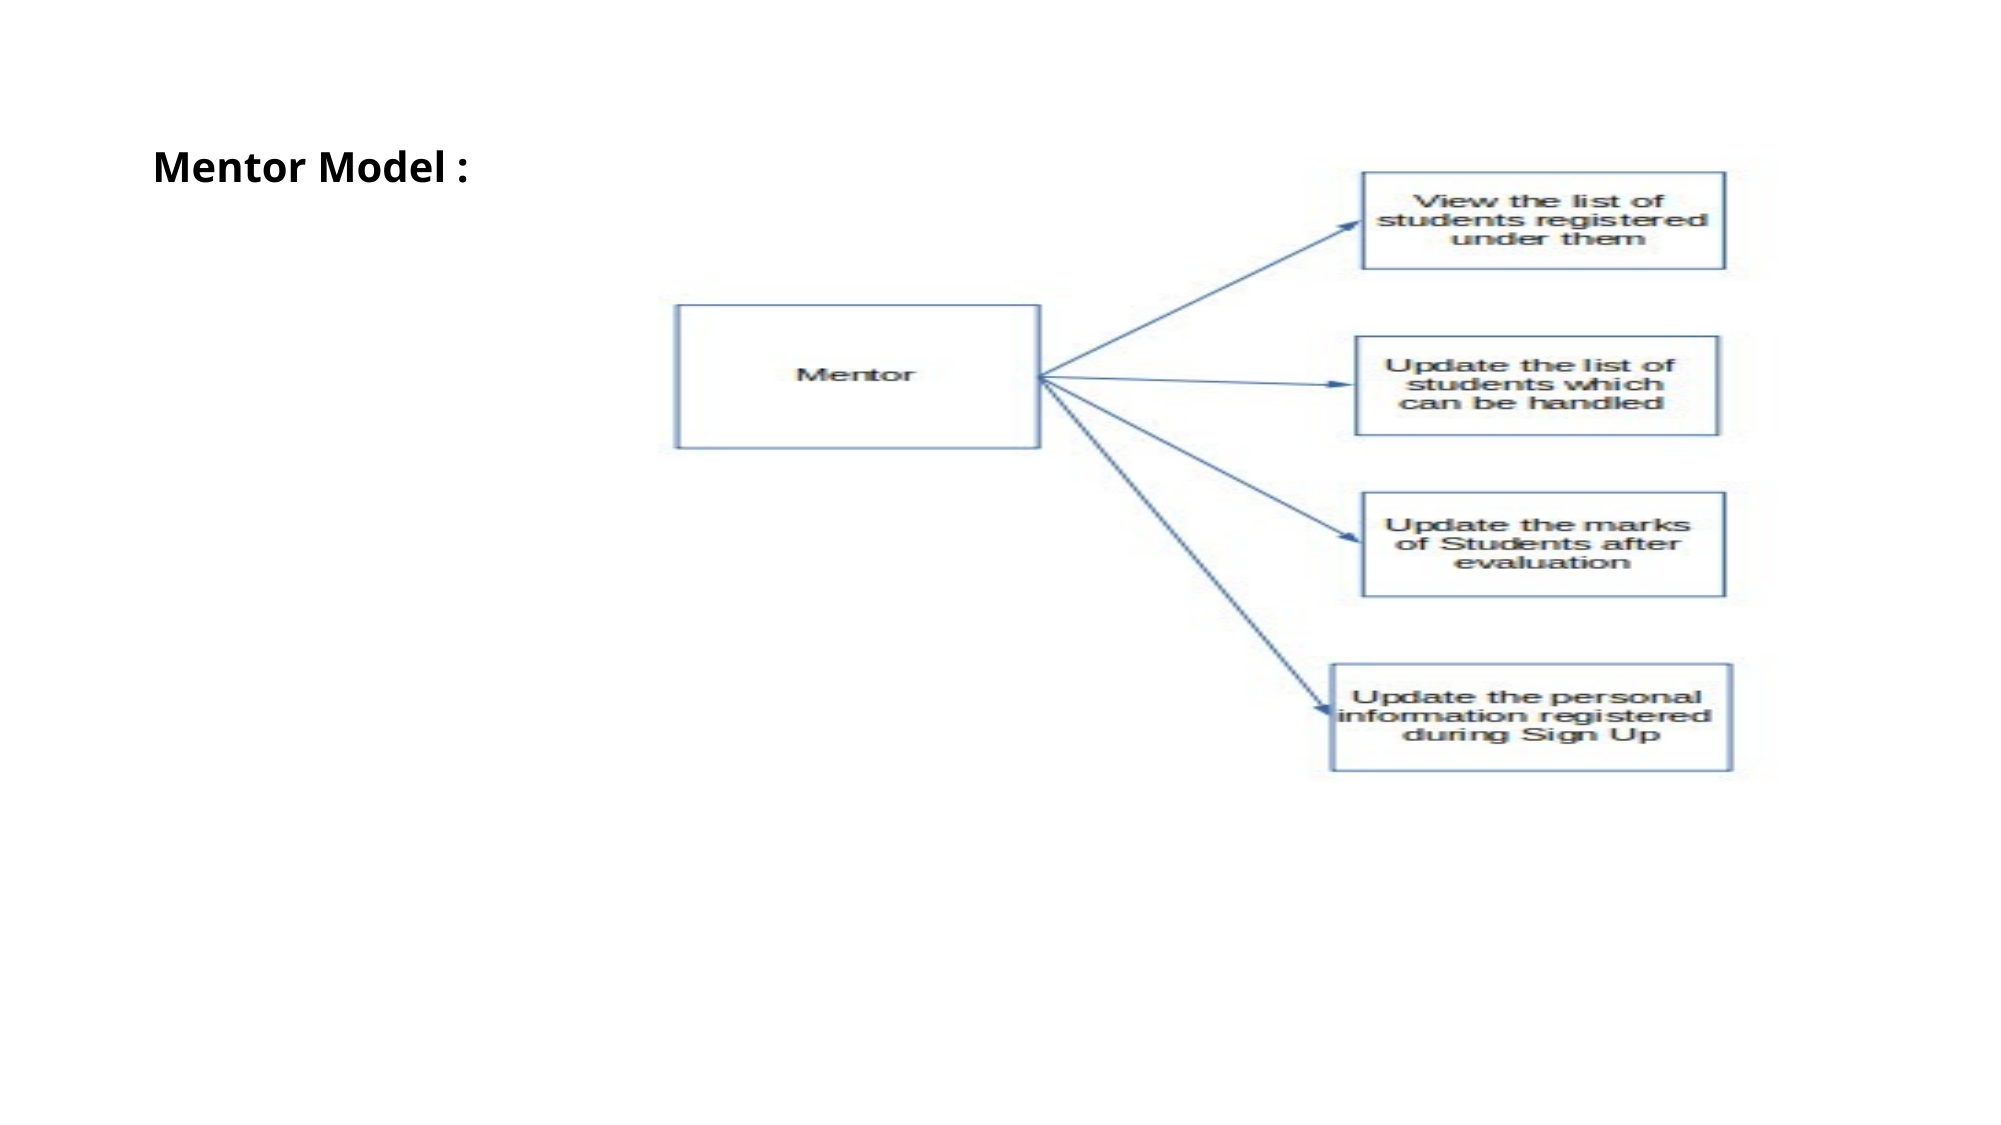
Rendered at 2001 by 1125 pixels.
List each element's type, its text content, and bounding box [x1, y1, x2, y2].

picture [601, 156, 1805, 791]
title Mentor Model : [137, 59, 1863, 278]
